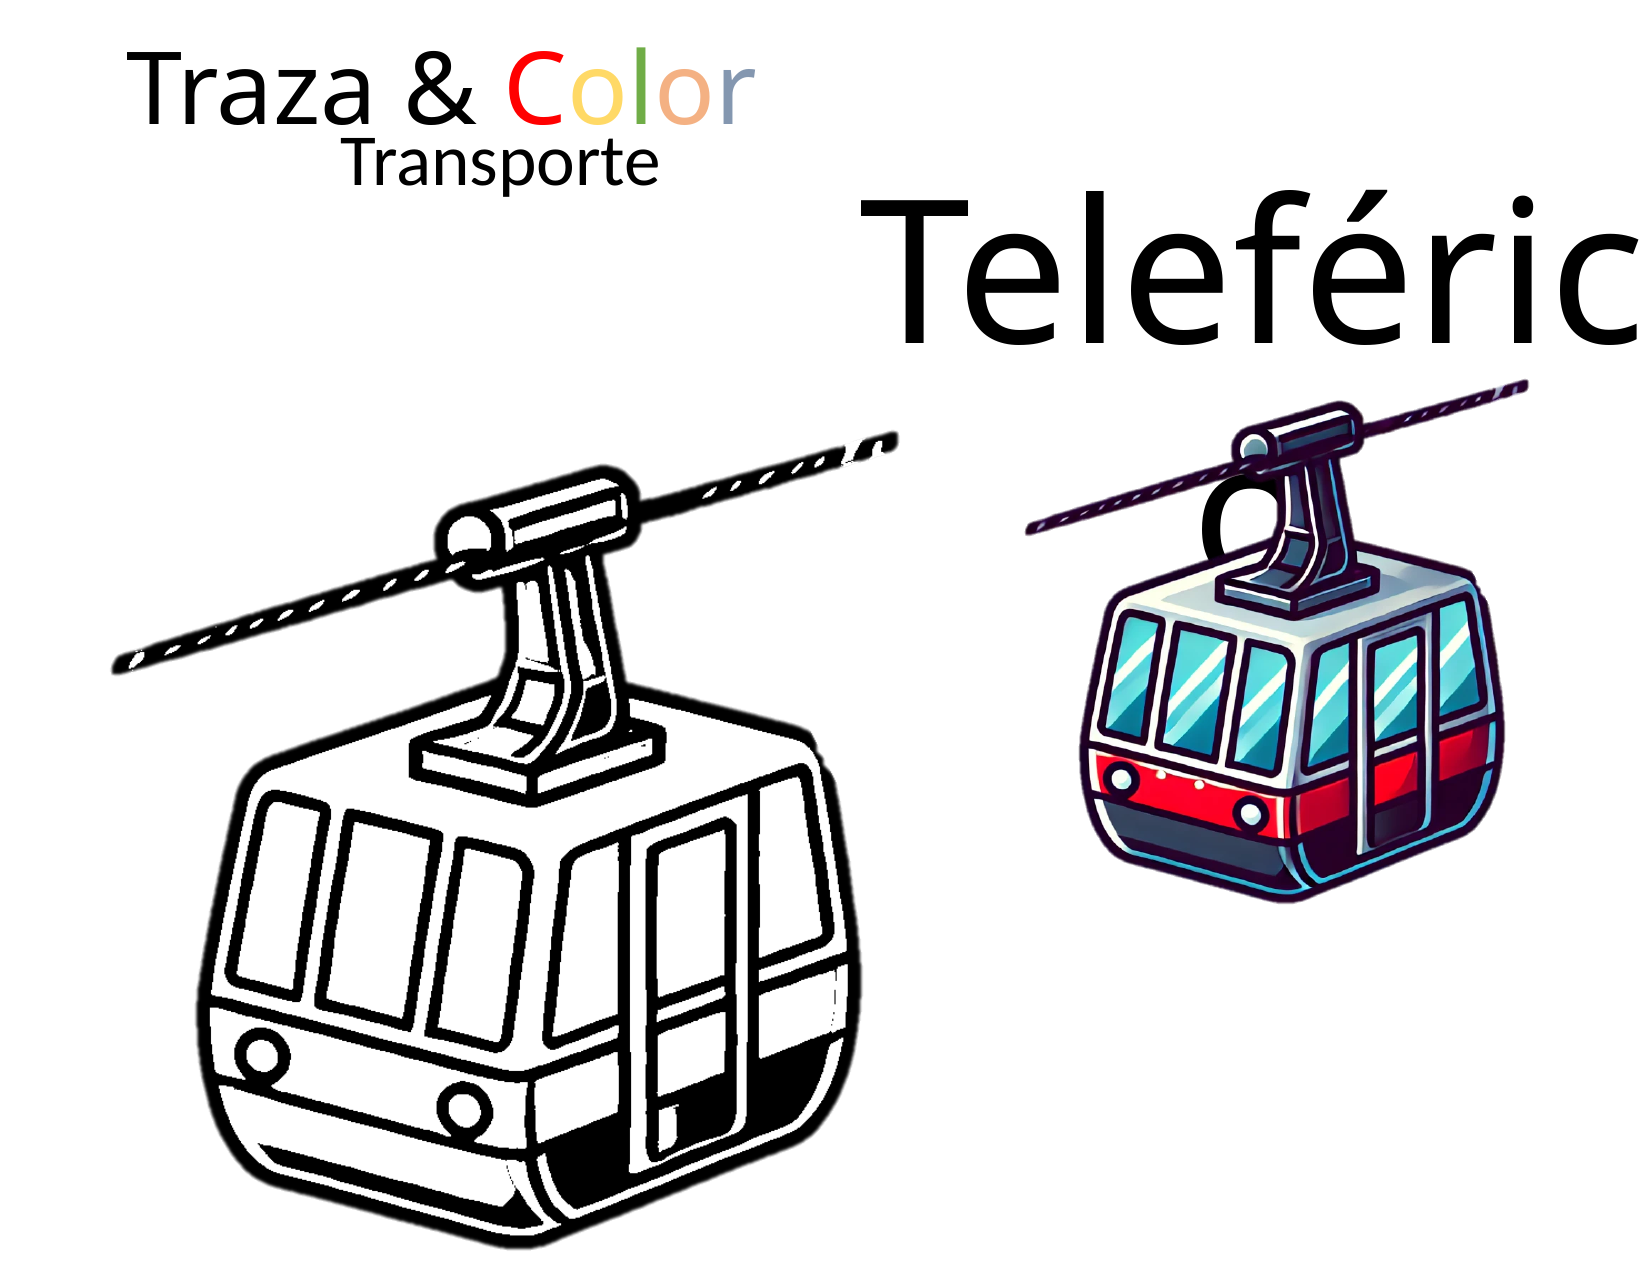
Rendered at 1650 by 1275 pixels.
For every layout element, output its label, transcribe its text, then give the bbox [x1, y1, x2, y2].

text_box Transporte [116, 104, 886, 208]
picture [0, 341, 1650, 1275]
text_box Teleférico [802, 136, 1650, 372]
text_box Traza & Color [111, 16, 916, 152]
